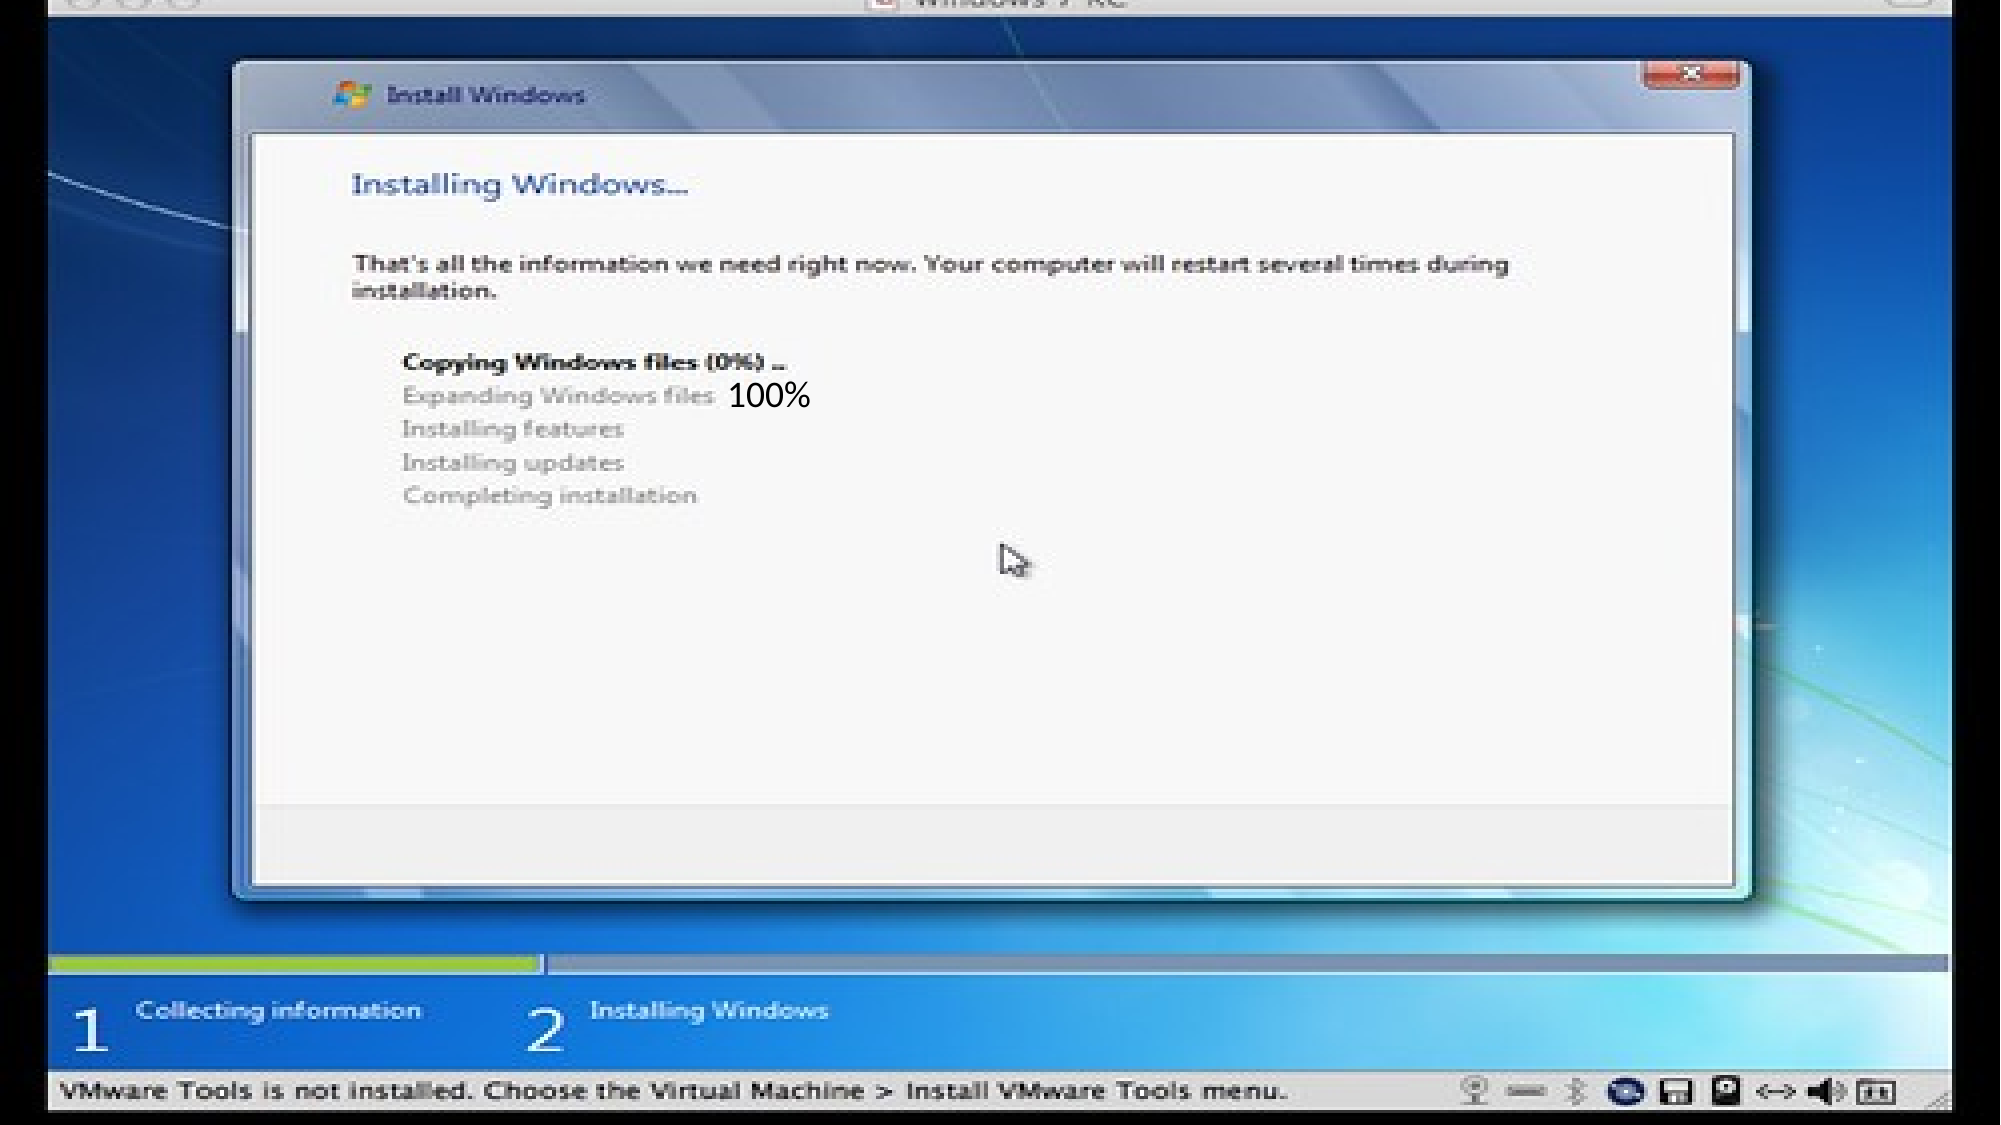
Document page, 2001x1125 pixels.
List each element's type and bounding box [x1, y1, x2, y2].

list [0, 0, 2000, 1125]
